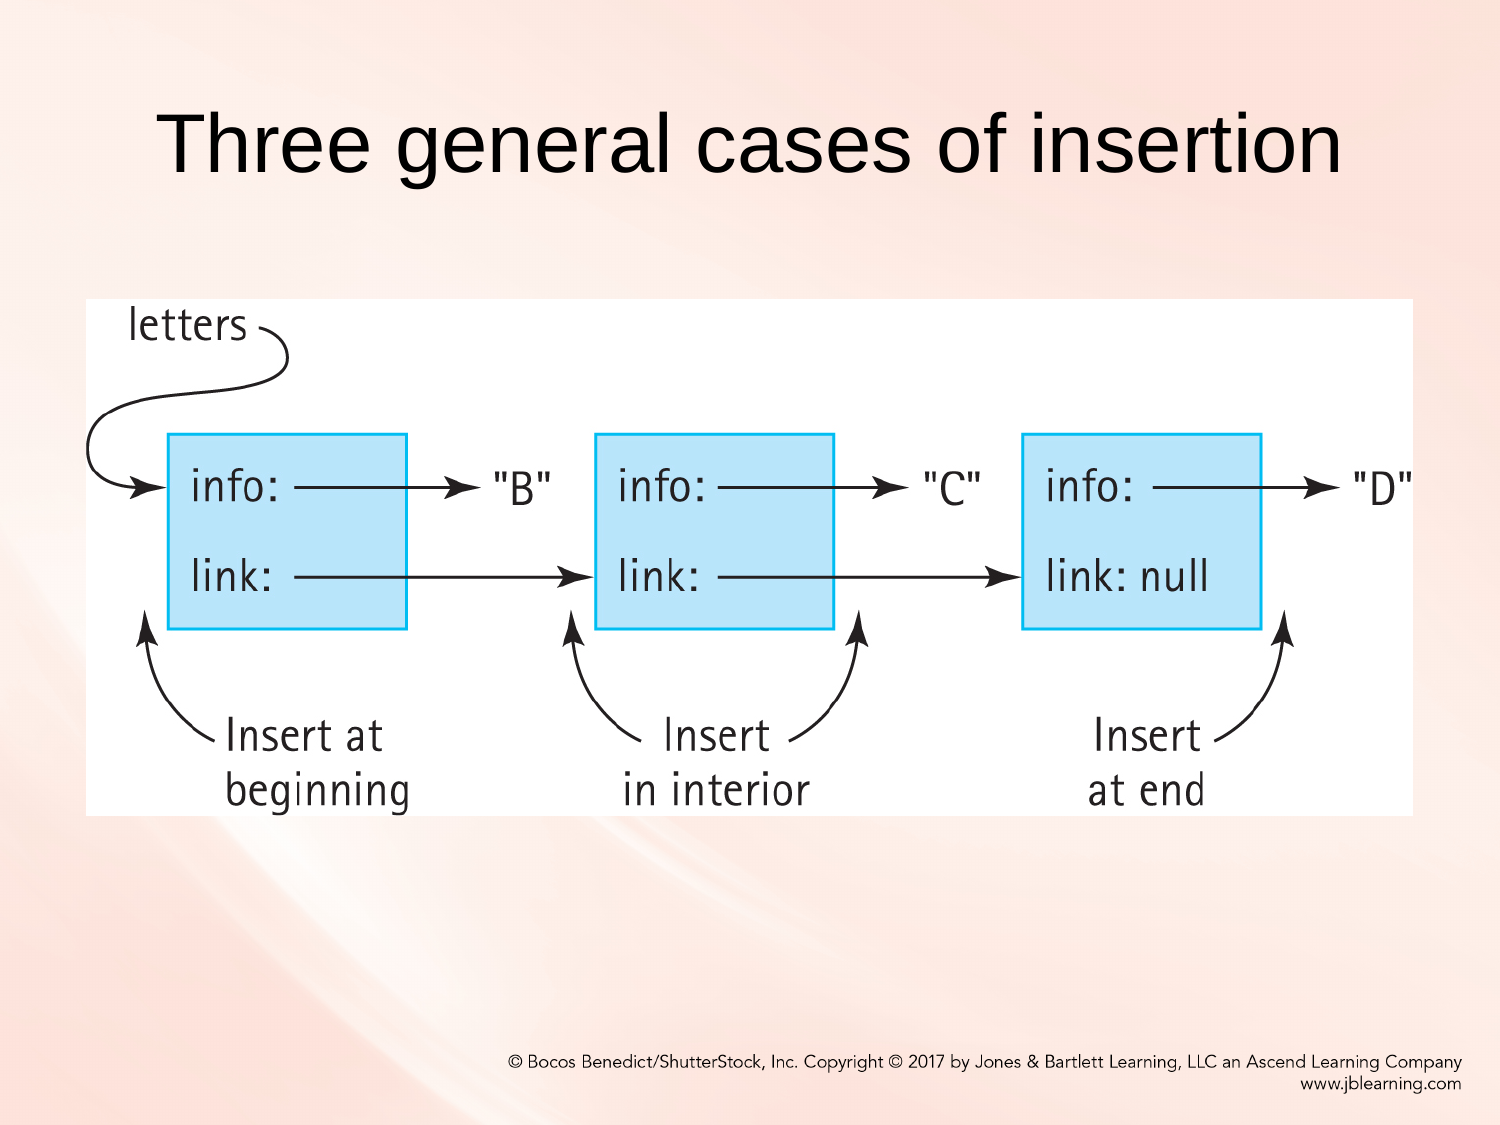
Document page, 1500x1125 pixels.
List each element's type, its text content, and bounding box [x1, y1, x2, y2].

title Three general cases of insertion [75, 45, 1425, 233]
picture [0, 0, 1500, 1125]
